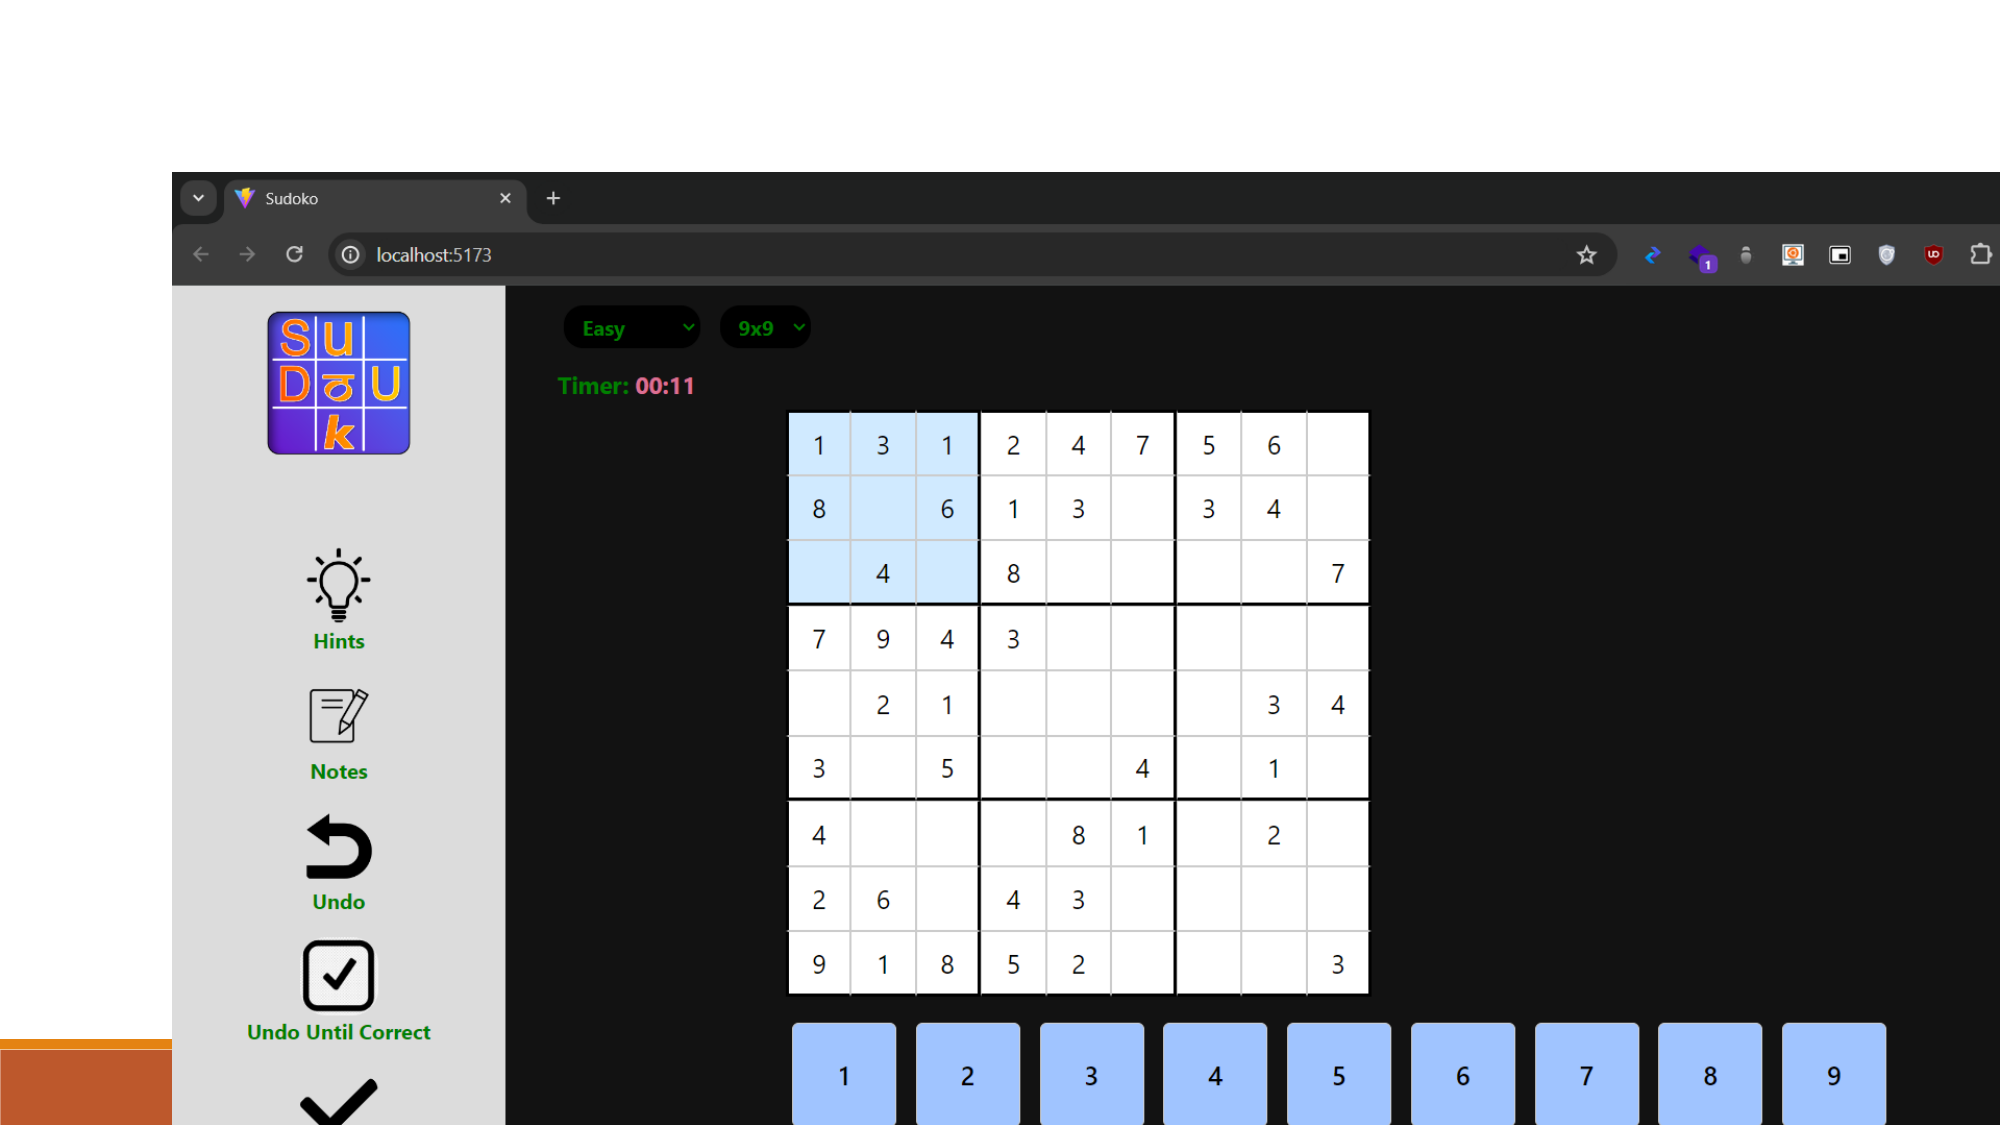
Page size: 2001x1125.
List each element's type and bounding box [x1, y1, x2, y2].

picture [171, 171, 2000, 1125]
